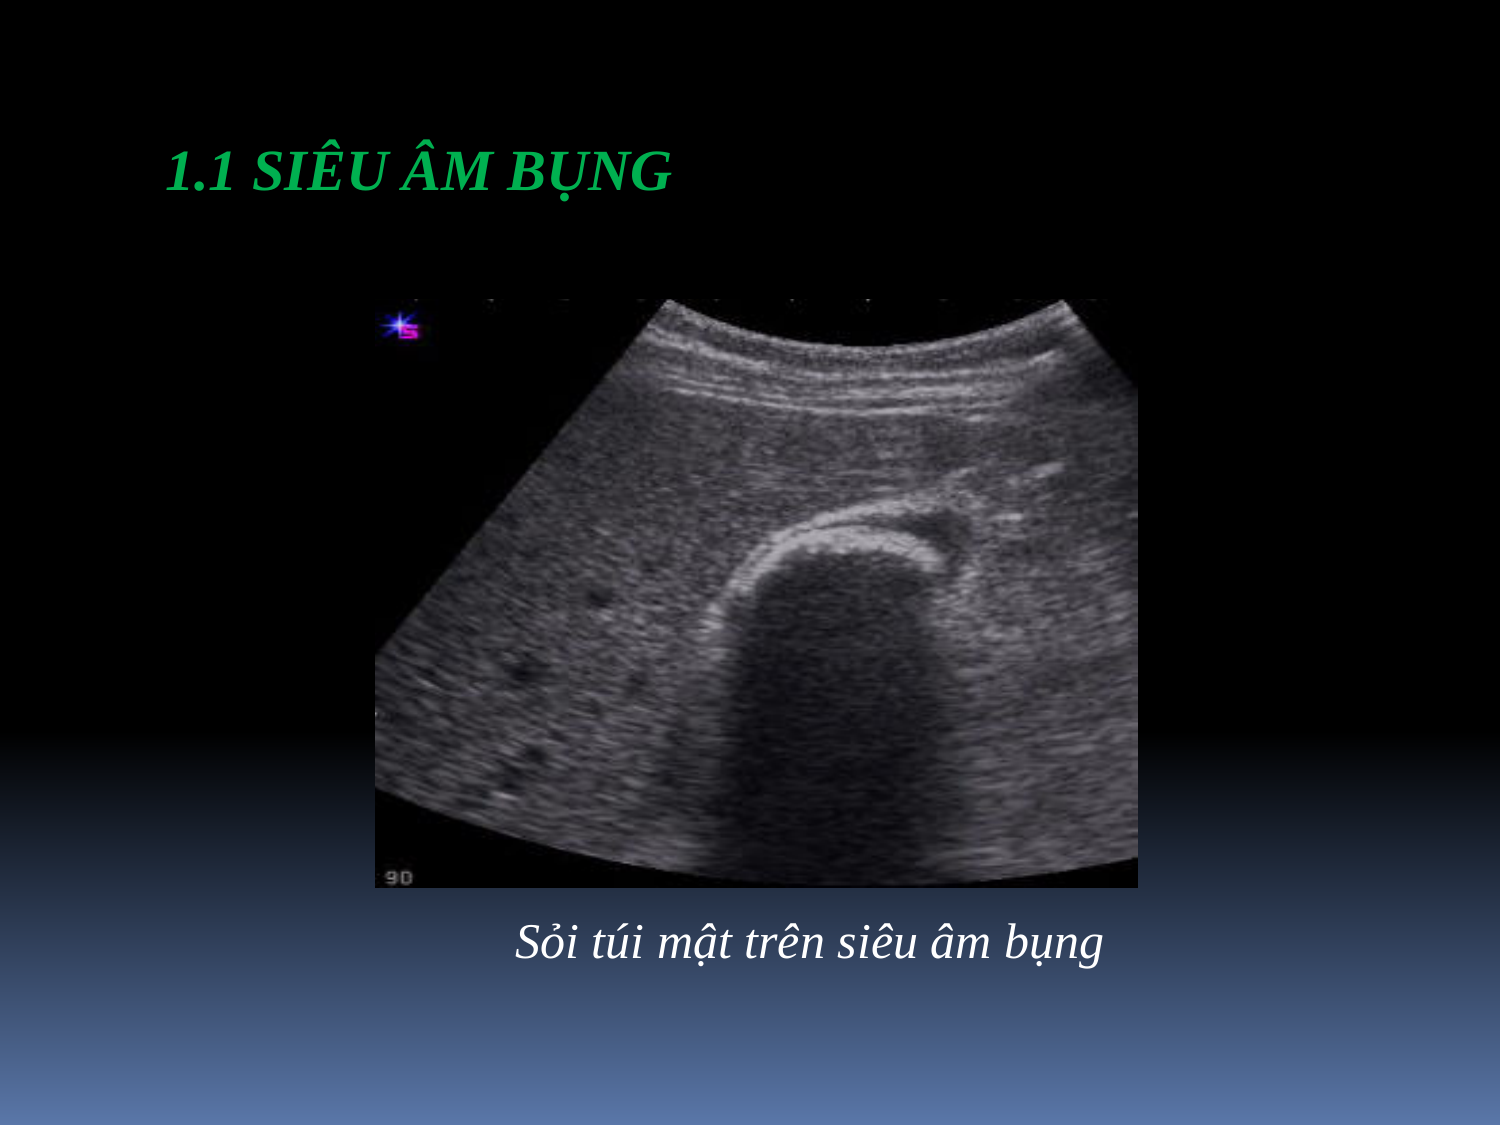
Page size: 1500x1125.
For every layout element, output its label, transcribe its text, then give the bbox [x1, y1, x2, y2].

text_box 1.1 SIÊU ÂM BỤNG [150, 125, 788, 210]
text_box Sỏi túi mật trên siêu âm bụng [500, 900, 1138, 976]
picture [374, 299, 1138, 888]
